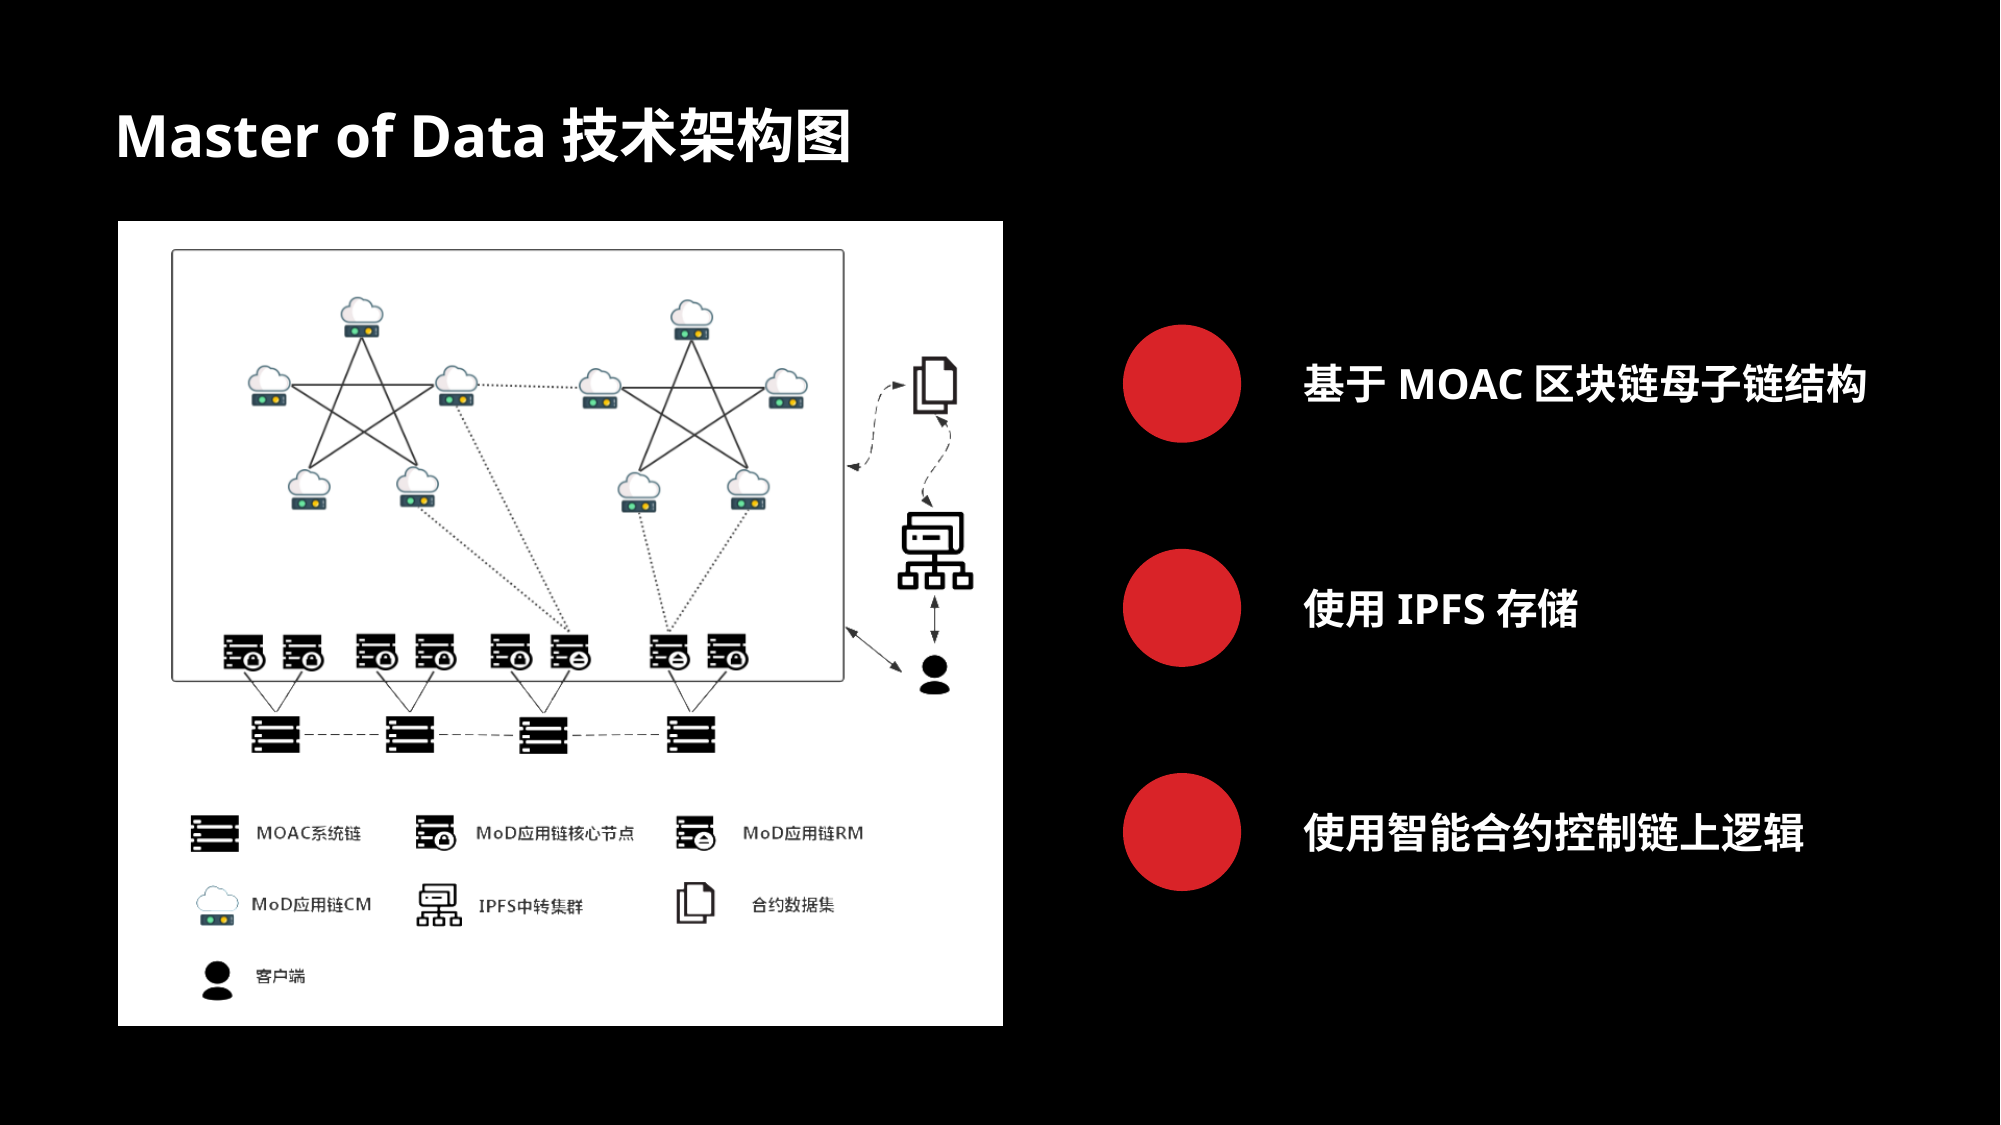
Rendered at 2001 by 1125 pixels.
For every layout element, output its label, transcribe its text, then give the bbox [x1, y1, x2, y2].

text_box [1123, 548, 2000, 667]
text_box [1123, 324, 2000, 443]
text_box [1123, 772, 2000, 891]
text_box Master of Data技术架构图 [114, 93, 853, 177]
picture [118, 221, 1003, 1026]
